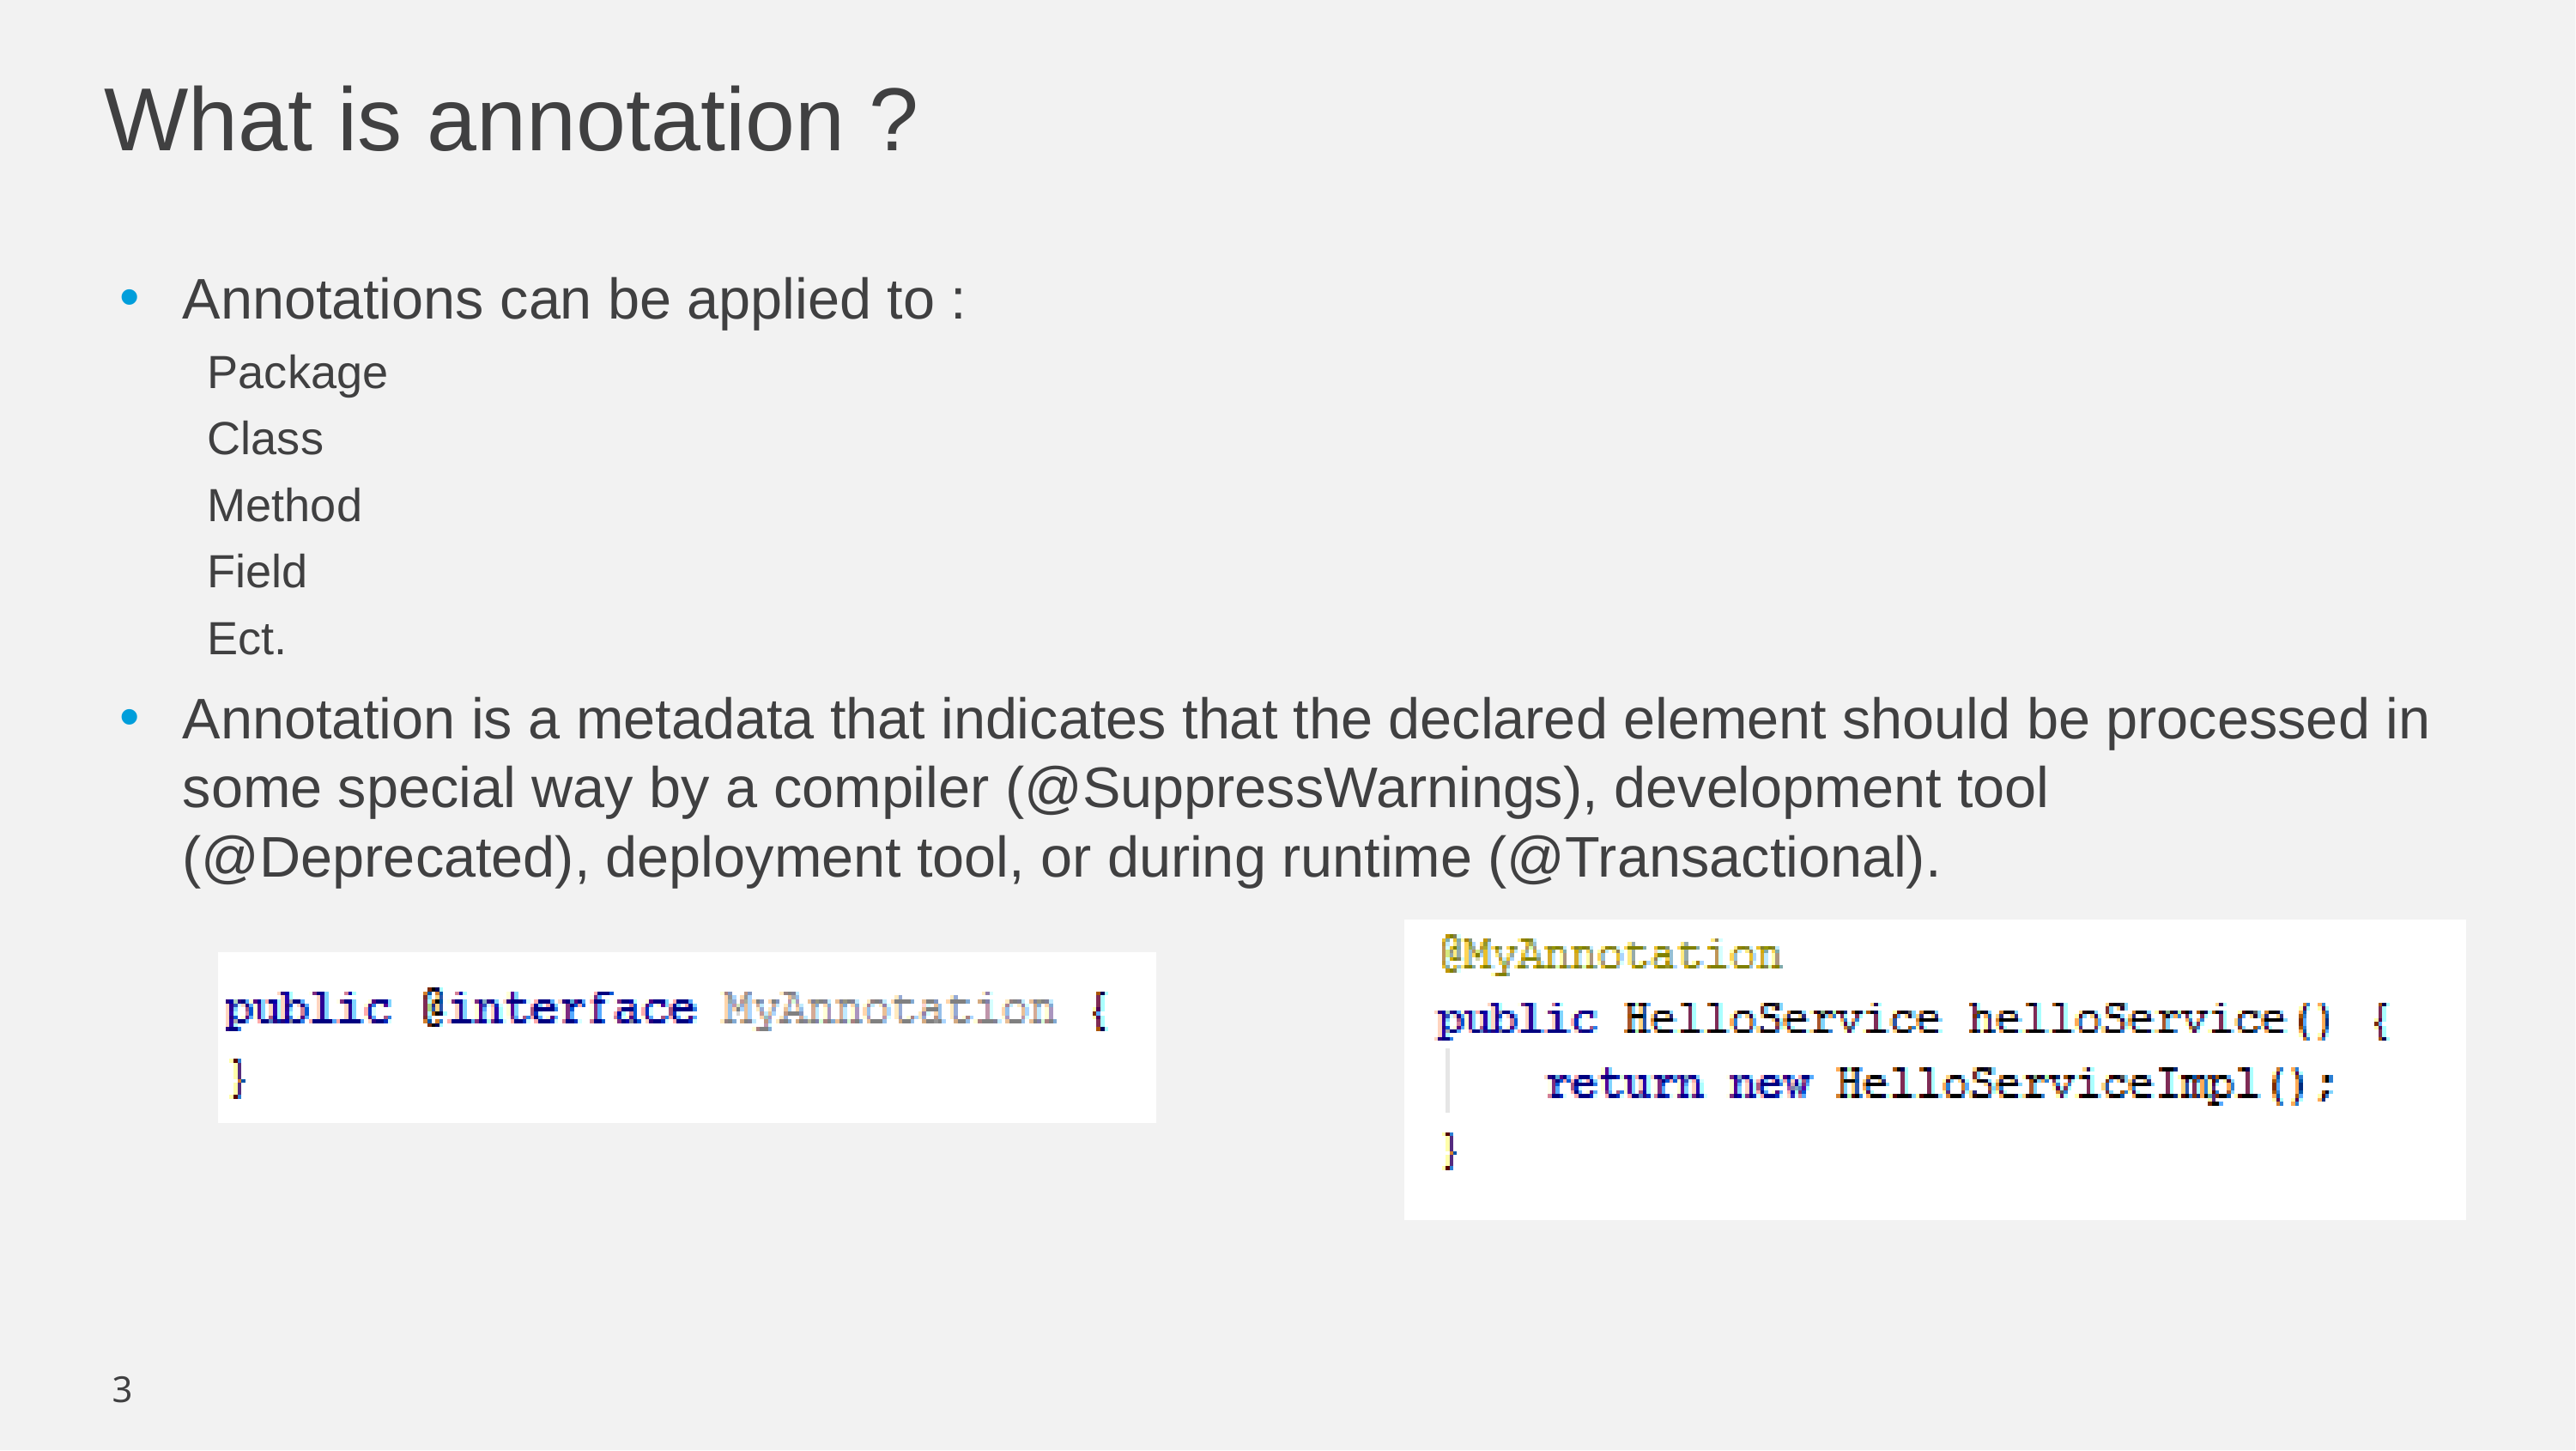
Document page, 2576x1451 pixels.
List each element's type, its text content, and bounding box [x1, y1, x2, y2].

title What is annotation ? [103, 53, 2488, 177]
picture [218, 952, 1157, 1123]
list Annotations can be applied to : Package Class Method Field Ect. Annotation is a metadata that indicates that the declared element should be processed in some special way by a compiler (@SuppressWarnings), development tool (@Deprecated), deployment tool, or during runtime (@Transactional). [96, 250, 2481, 1350]
slide_number 3 [53, 1352, 156, 1430]
picture [1403, 920, 2467, 1221]
